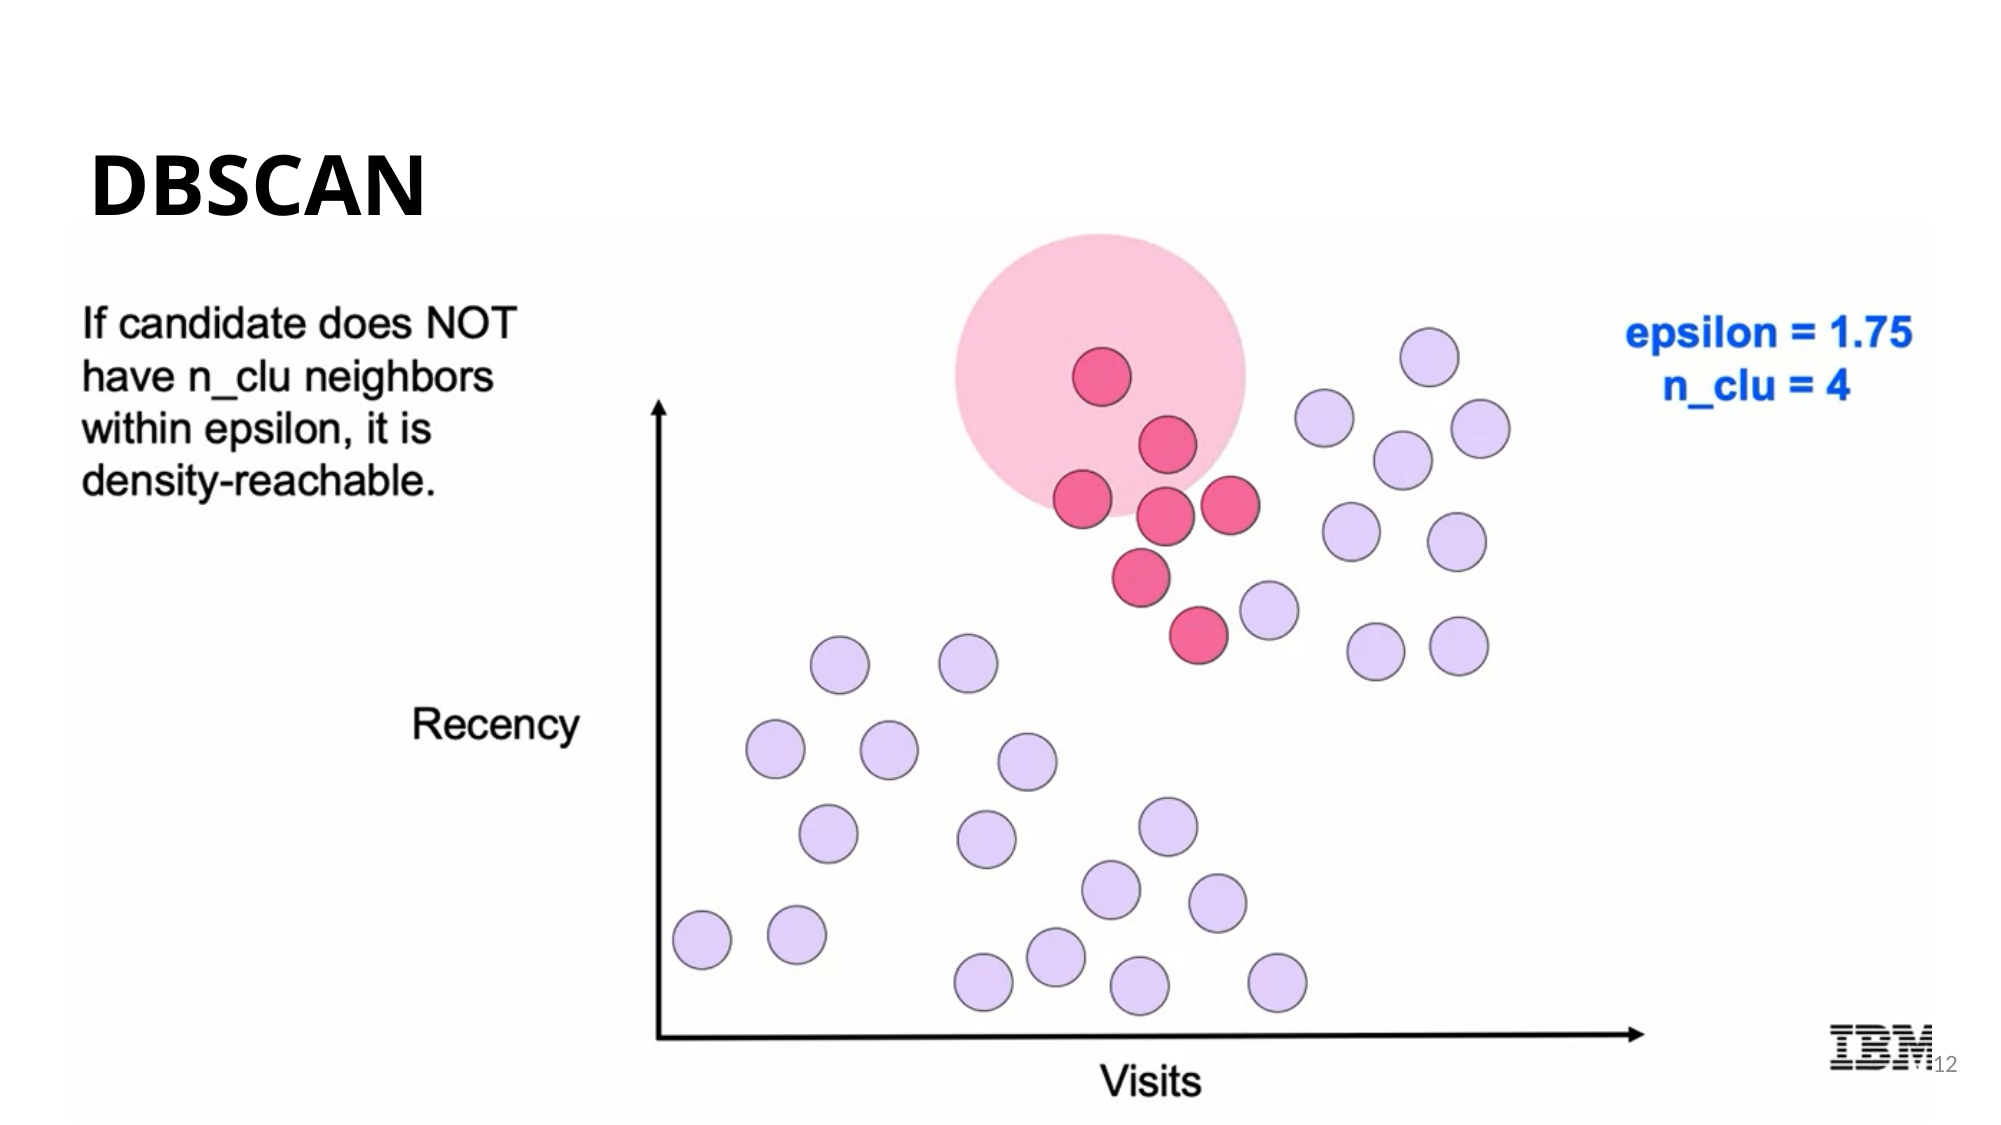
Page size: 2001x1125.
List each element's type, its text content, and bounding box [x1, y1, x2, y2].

picture [68, 222, 1932, 1122]
slide_number 12 [1932, 1019, 1974, 1106]
title DBSCAN [68, 97, 1932, 222]
